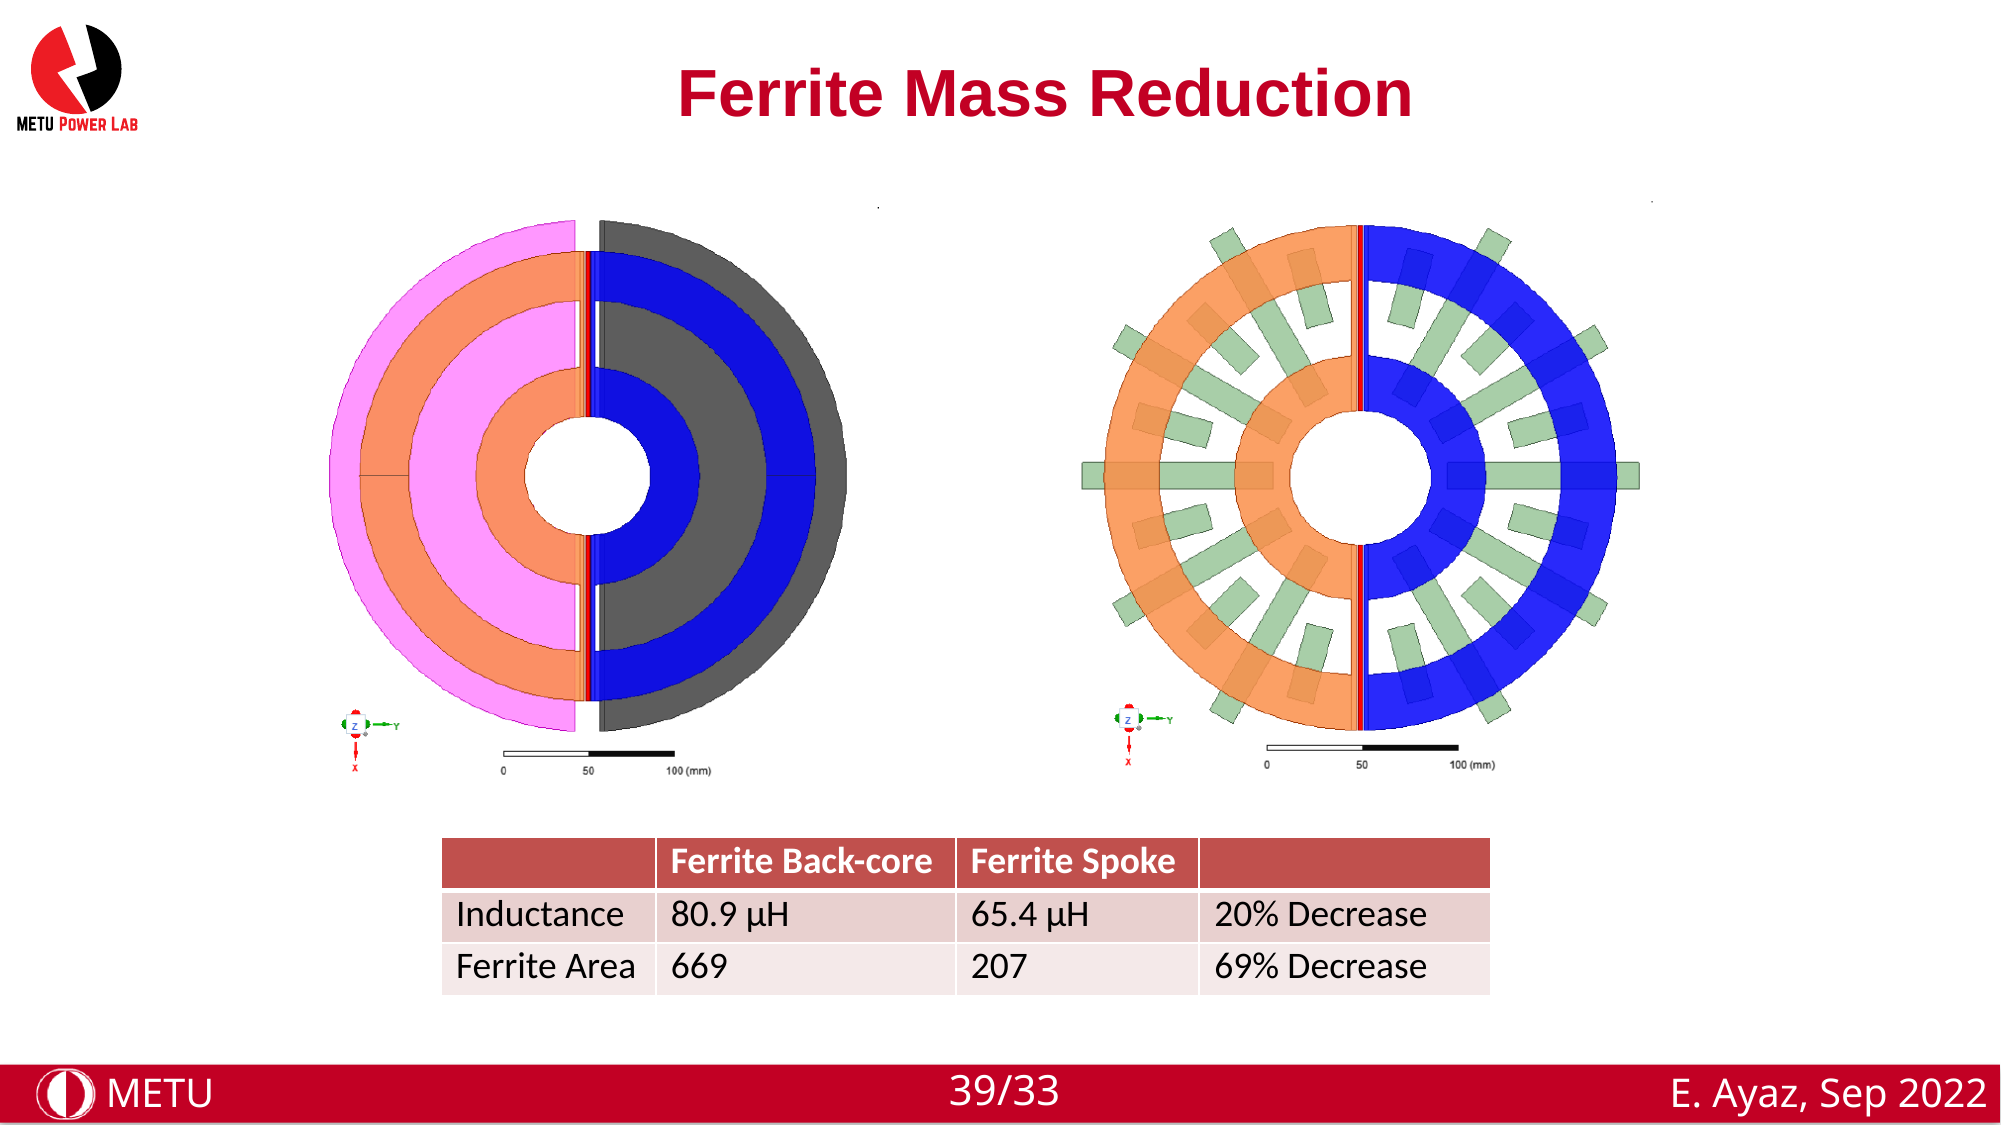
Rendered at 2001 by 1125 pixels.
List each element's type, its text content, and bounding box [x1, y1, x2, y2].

text_box Ferrite Mass Reduction [184, 0, 1908, 181]
picture [320, 186, 891, 808]
picture [1037, 180, 1664, 791]
picture [30, 1068, 99, 1120]
